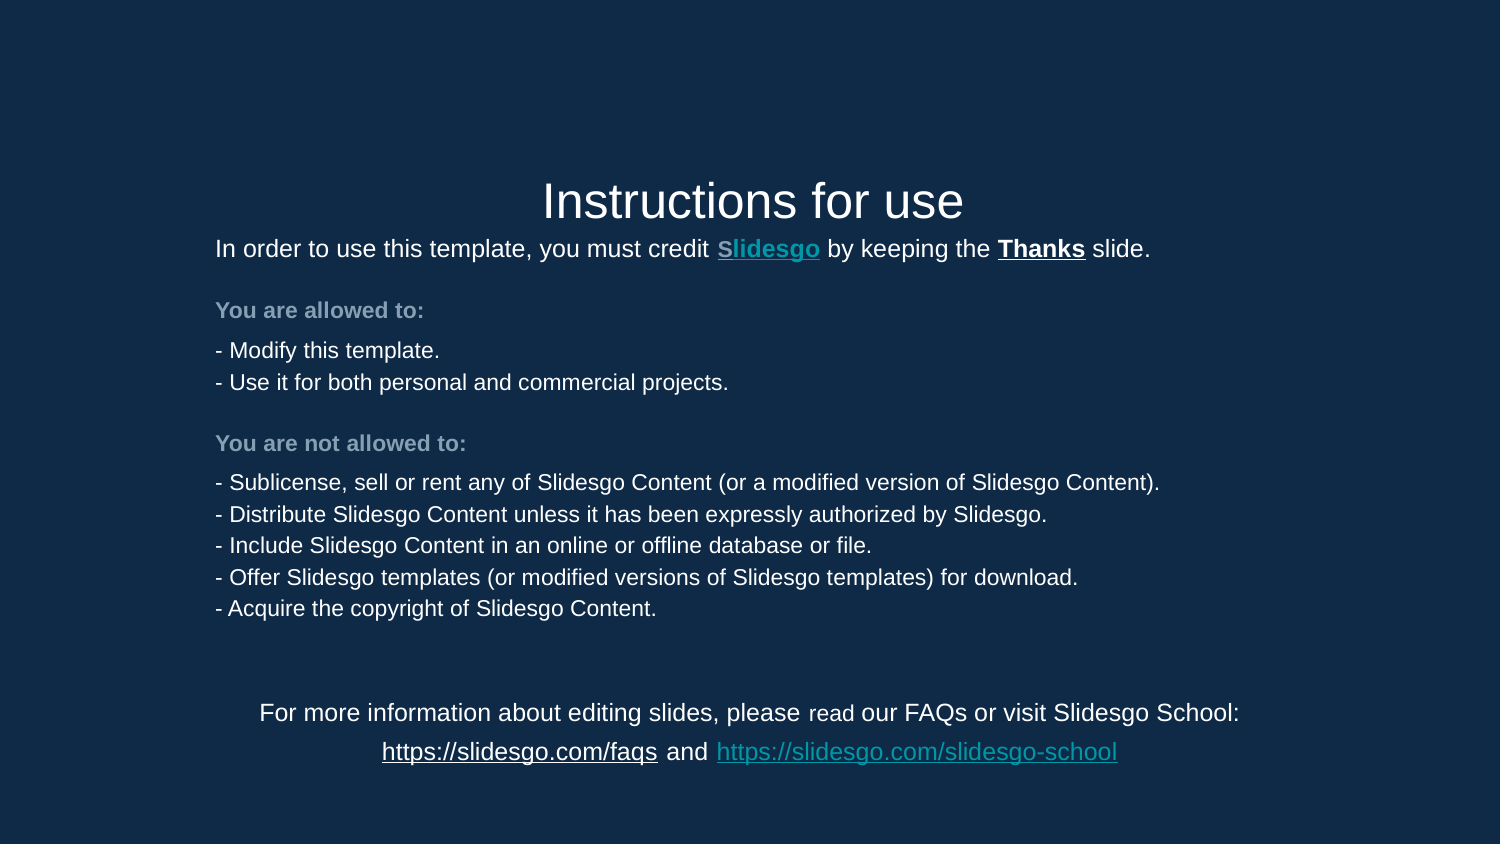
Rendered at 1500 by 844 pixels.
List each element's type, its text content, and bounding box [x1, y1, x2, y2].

list In order to use this template, you must credit Slidesgo by keeping the Thanks slide. You are allowed to: - Modify this template. - Use it for both personal and commercial projects. You are not allowed to: - Sublicense, sell or rent any of Slidesgo Content (or a modified version of Slidesgo Content). - Distribute Slidesgo Content unless it has been expressly authorized by Slidesgo. - Include Slidesgo Content in an online or offline database or file. - Offer Slidesgo templates (or modified versions of Slidesgo templates) for download. - Acquire the copyright of Slidesgo Content. [200, 213, 1357, 286]
title Instructions for use [175, 153, 1332, 233]
list For more information about editing slides, please read our FAQs or visit Slidesgo School: https://slidesgo.com/faqs and https://slidesgo.com/slidesgo-school [171, 676, 1328, 749]
